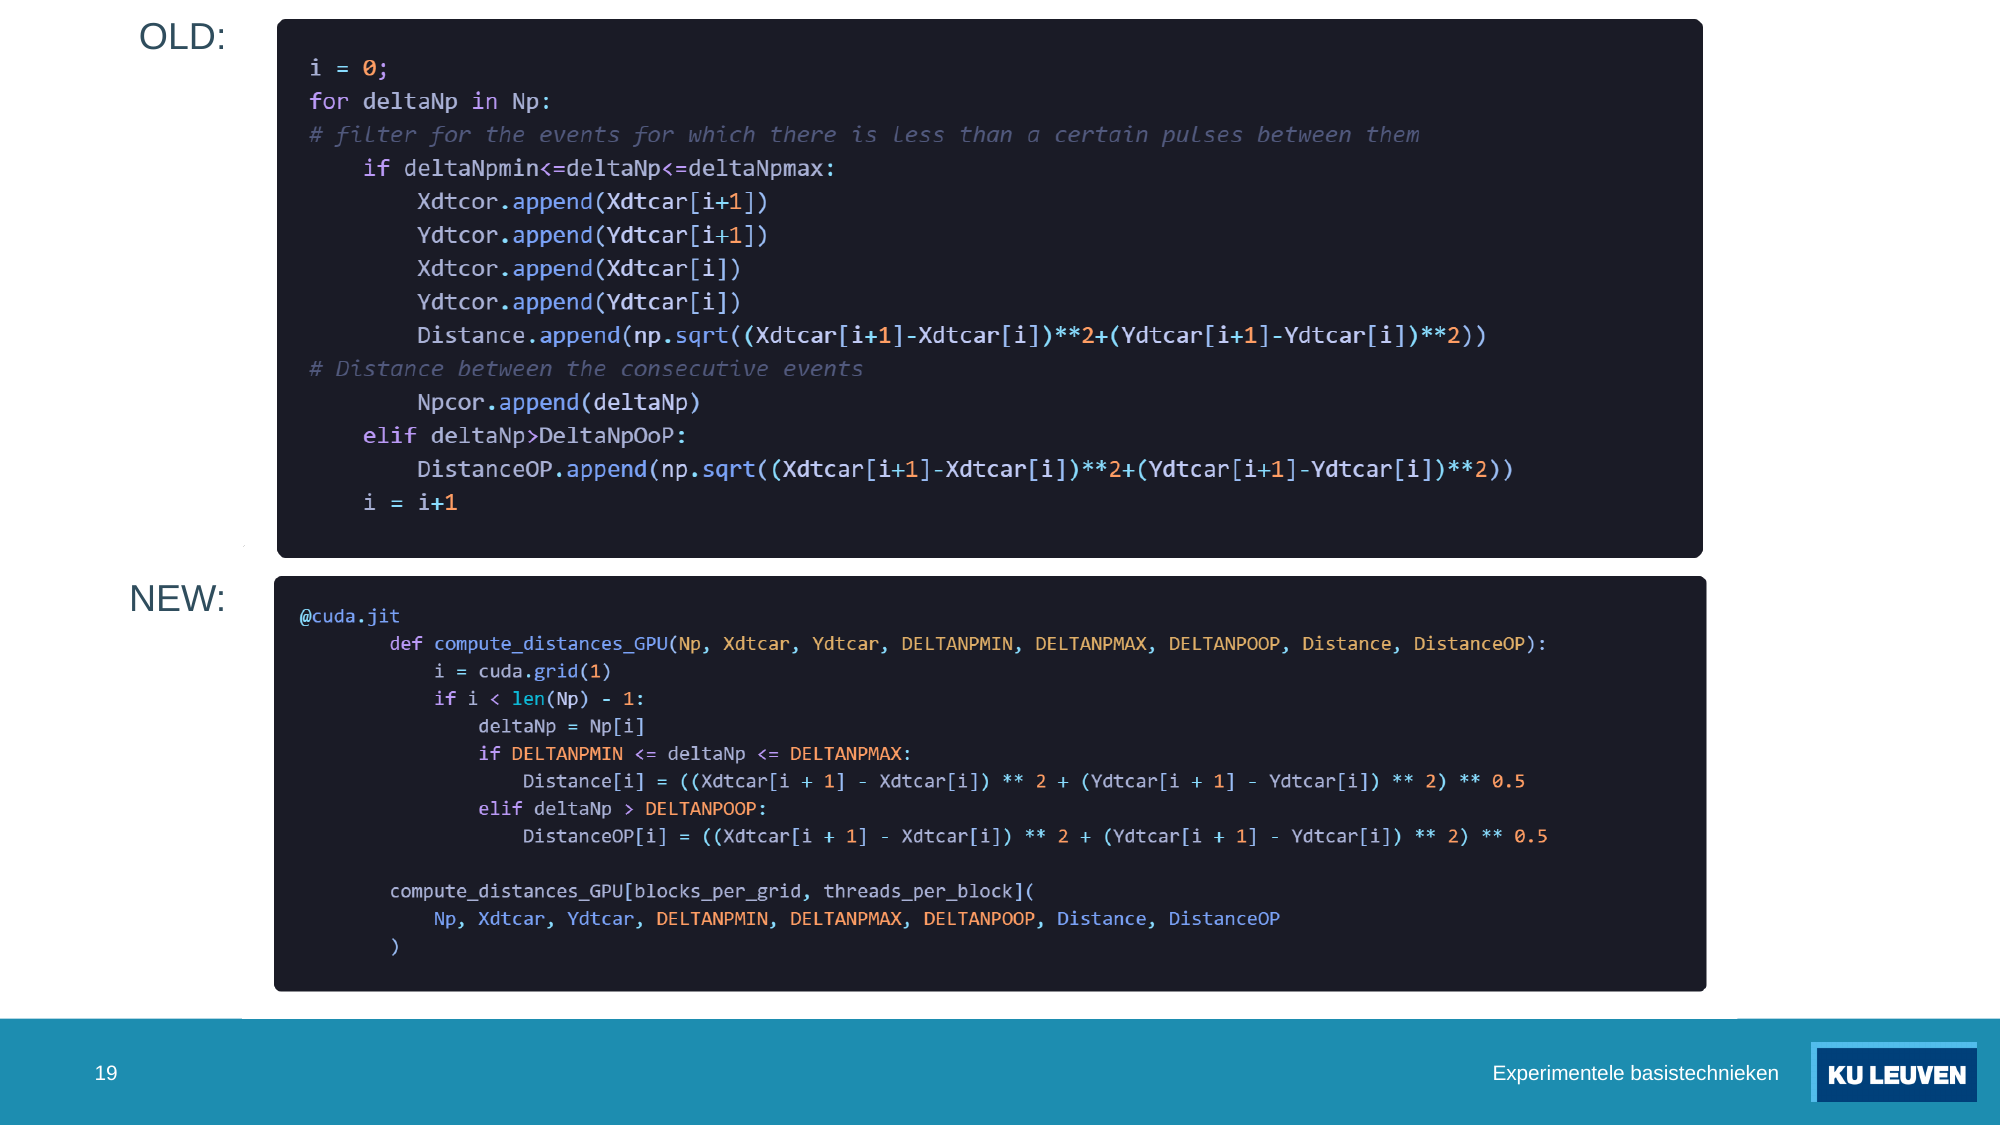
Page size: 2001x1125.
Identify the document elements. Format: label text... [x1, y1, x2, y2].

footer Experimentele basistechnieken [989, 1018, 1809, 1125]
text_box OLD: [124, 4, 238, 65]
picture [1811, 1042, 1977, 1102]
text_box NEW: [114, 566, 242, 627]
picture [238, 0, 1741, 1019]
slide_number 19 [94, 1018, 201, 1125]
